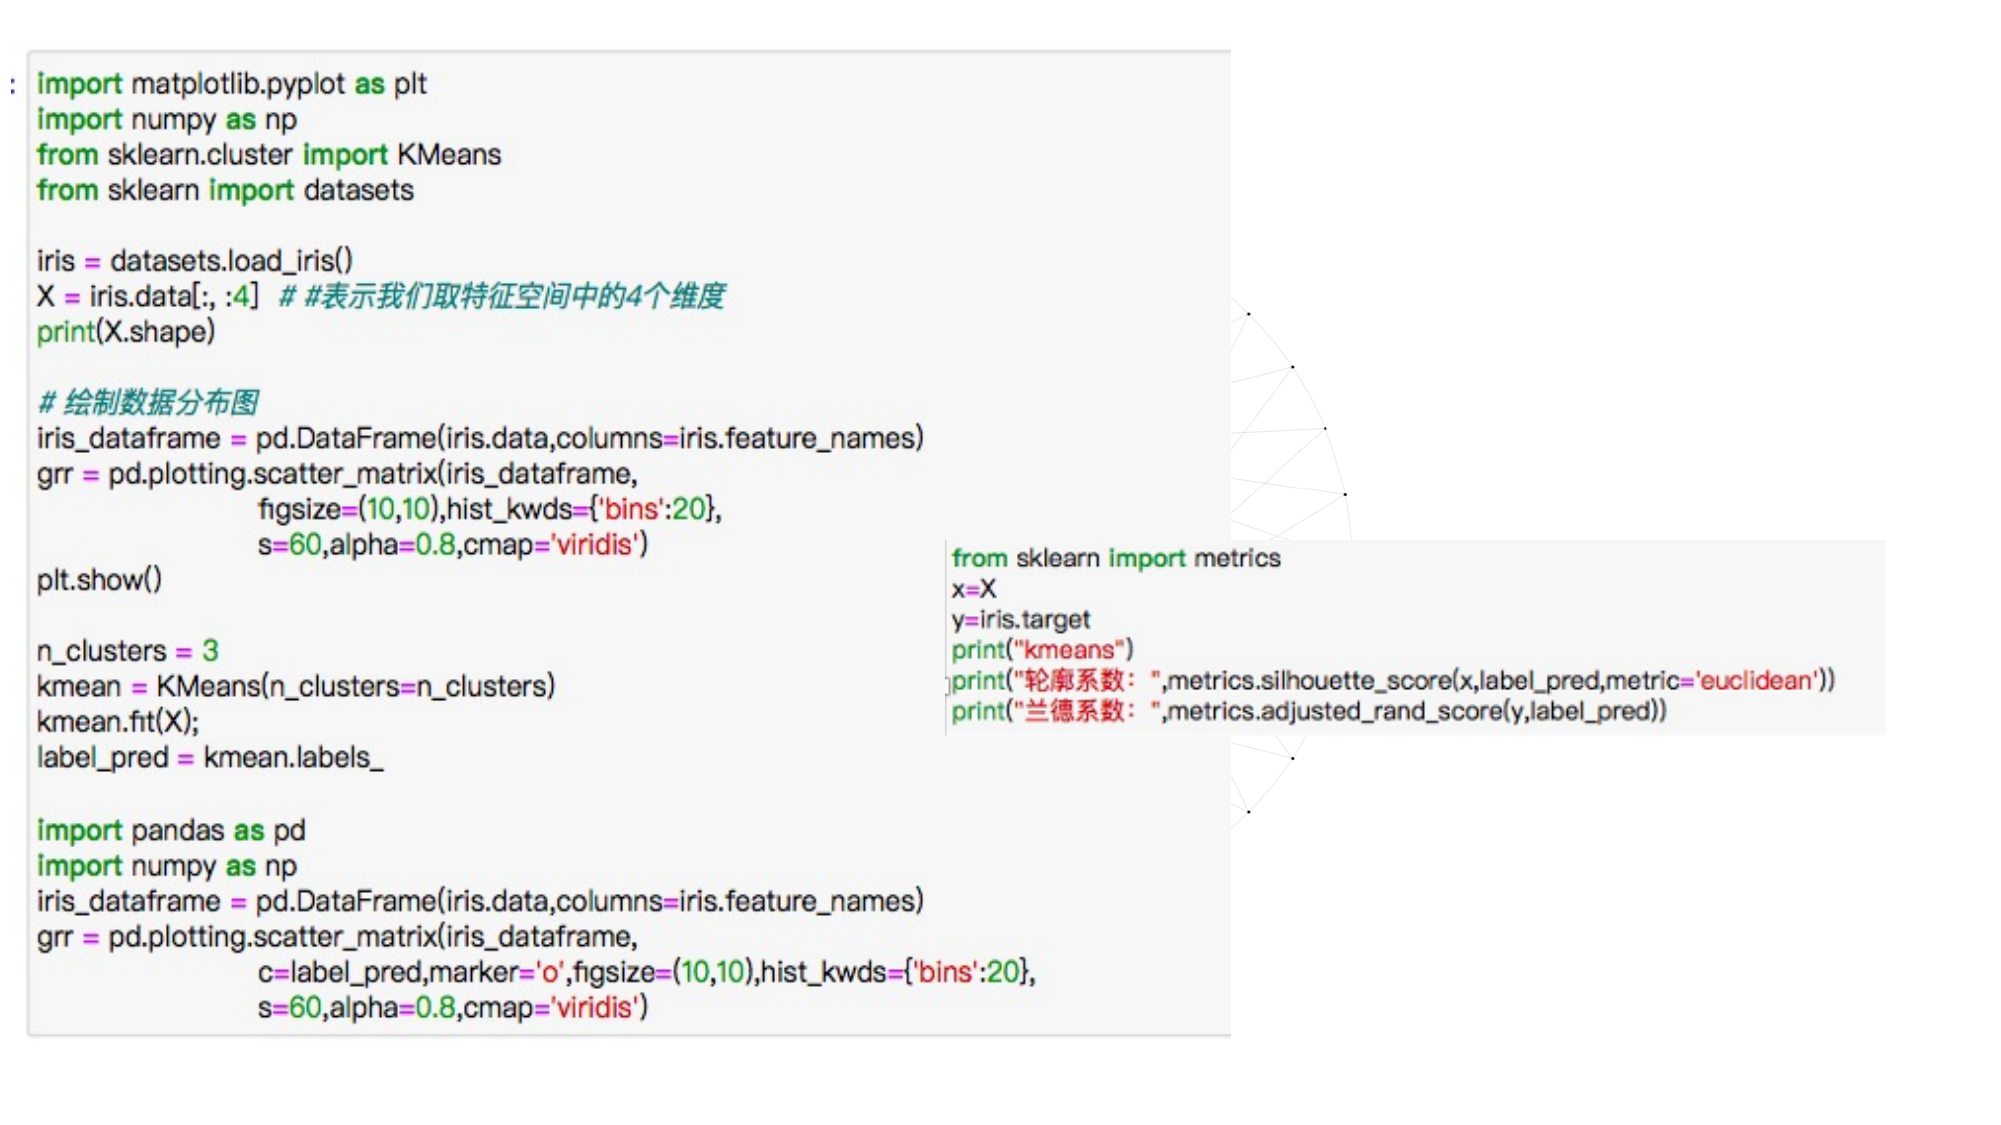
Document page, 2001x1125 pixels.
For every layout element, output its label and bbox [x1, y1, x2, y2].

picture [11, 40, 1886, 1041]
